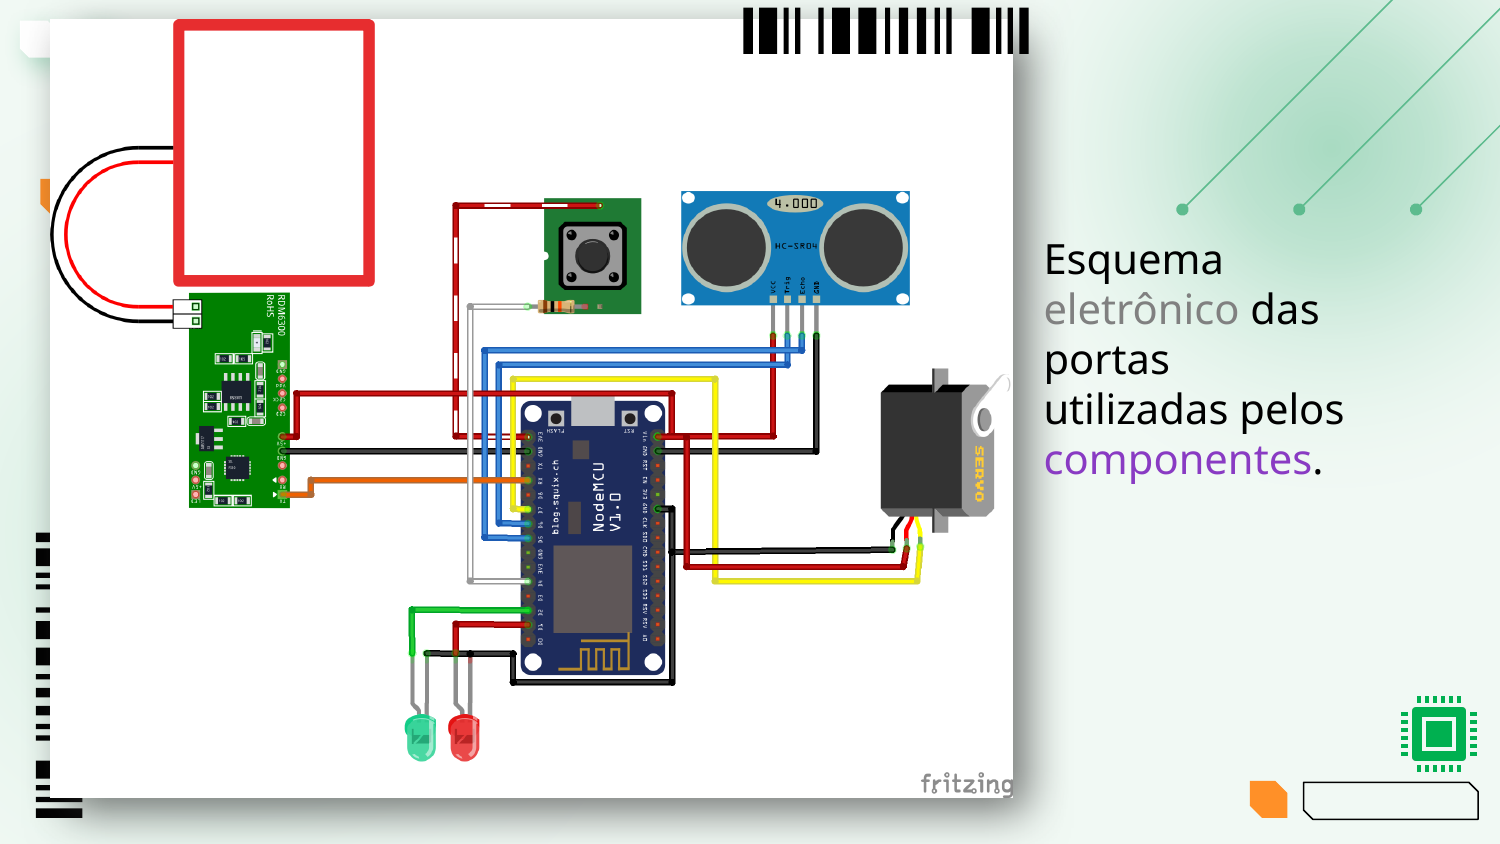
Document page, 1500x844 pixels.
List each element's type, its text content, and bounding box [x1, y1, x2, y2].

picture [50, 19, 1014, 798]
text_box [743, 7, 1029, 55]
text_box Esquema eletrônico das portas utilizadas pelos componentes. [1028, 225, 1367, 491]
picture [1391, 686, 1487, 782]
